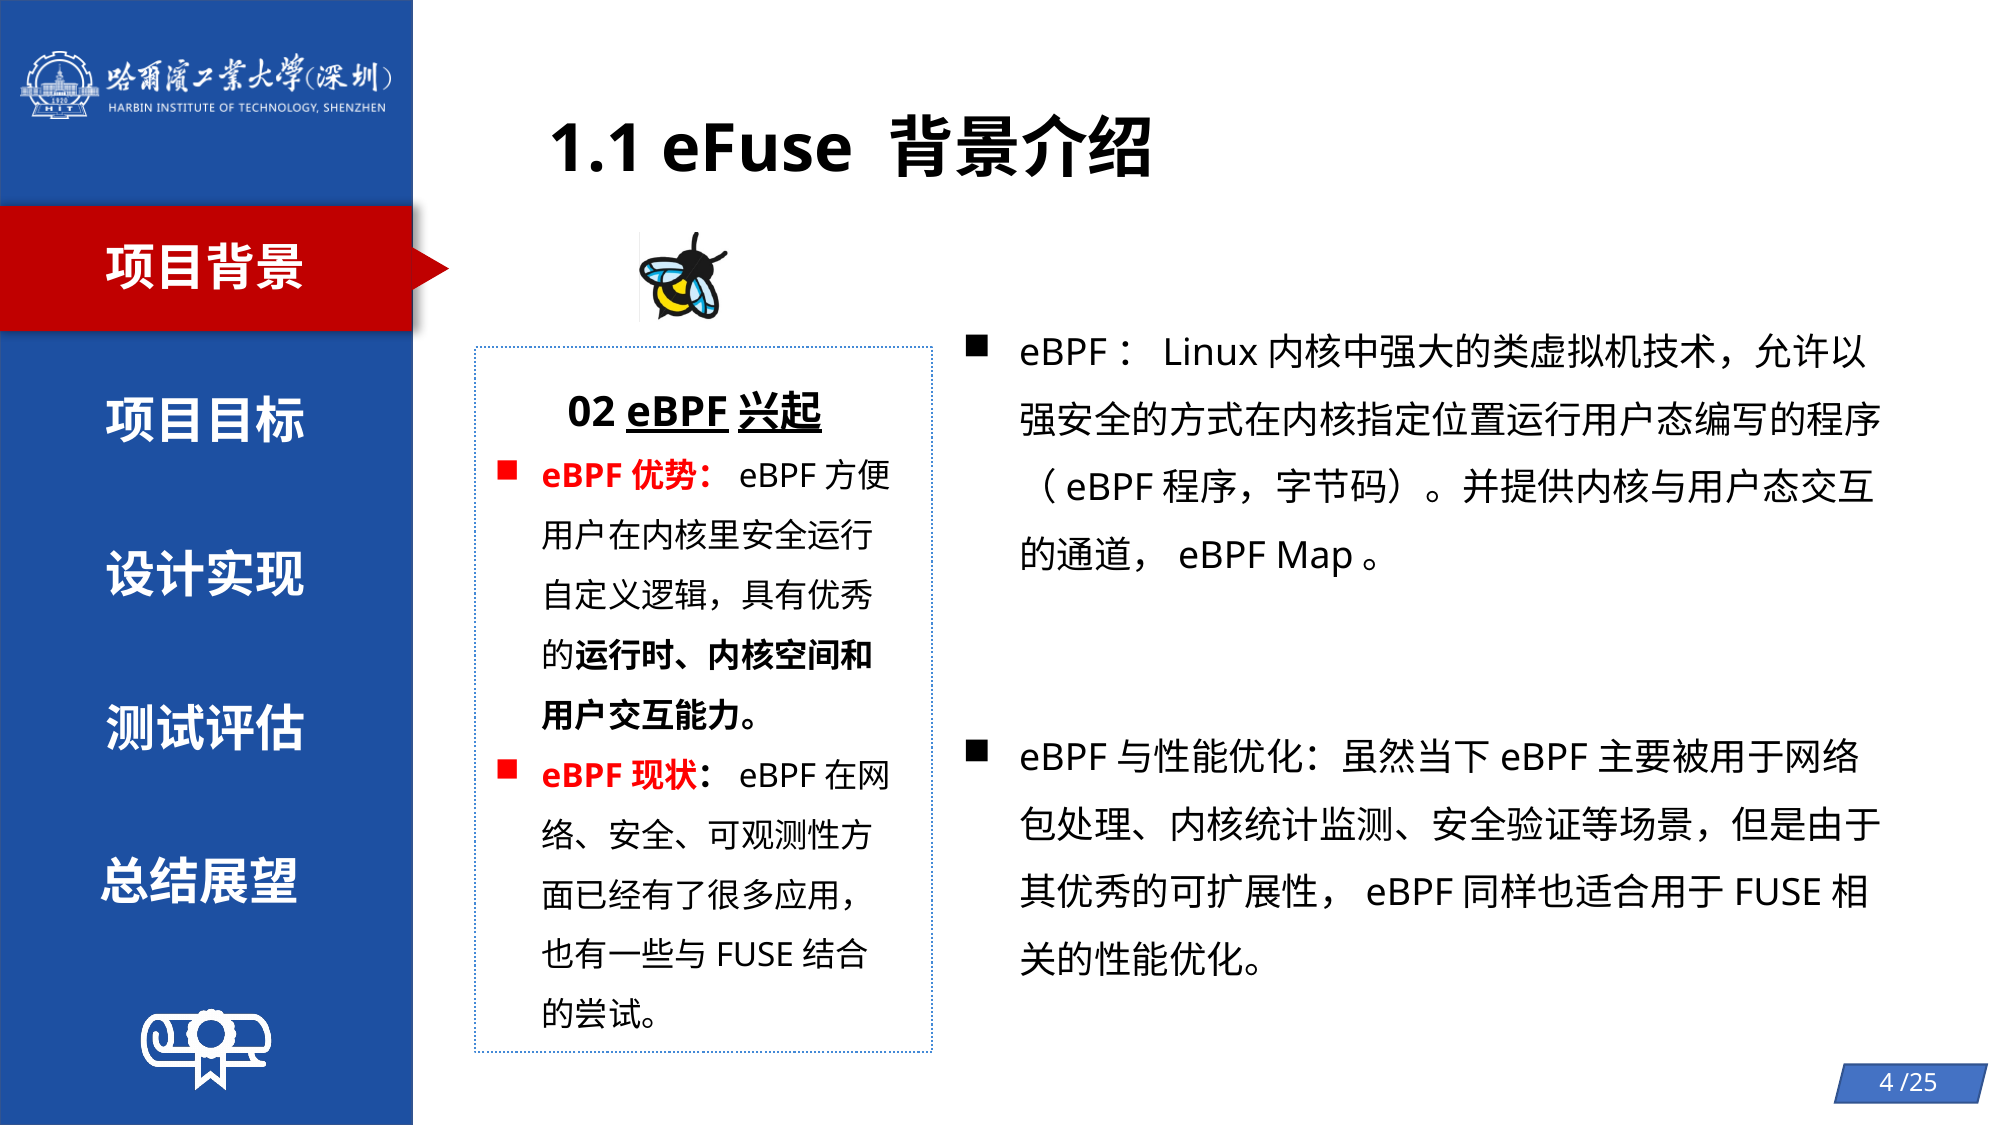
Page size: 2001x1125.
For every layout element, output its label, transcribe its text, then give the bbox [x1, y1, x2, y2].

text_box 02 eBPF兴起 eBPF优势：eBPF方便用户在内核里安全运行自定义逻辑，具有优秀的运行时、内核空间和用户交互能力。 eBPF现状：eBPF在网络、安全、可观测性方面已经有了很多应用，也有一些与FUSE结合的尝试。 [494, 359, 895, 1034]
text_box 总结展望 [7, 842, 391, 917]
text_box 项目目标 [14, 381, 398, 457]
text_box [0, 339, 413, 1125]
picture [130, 974, 281, 1125]
picture [639, 232, 729, 322]
picture [20, 50, 391, 119]
text_box 测试评估 [14, 688, 398, 764]
text_box [0, 0, 413, 200]
text_box 1.1 eFuse 背景介绍 [534, 93, 1945, 206]
text_box [475, 347, 932, 1053]
text_box 设计实现 [14, 534, 398, 610]
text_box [0, 206, 449, 332]
text_box eBPF：Linux内核中强大的类虚拟机技术，允许以强安全的方式在内核指定位置运行用户态编写的程序（eBPF程序，字节码）。并提供内核与用户态交互的通道，eBPF Map。 eBPF与性能优化：虽然当下eBPF主要被用于网络包处理、内核统计监测、安全验证等场景，但是由于其优秀的可扩展性，eBPF同样也适合用于FUSE相关的性能优化。 [948, 253, 1905, 989]
